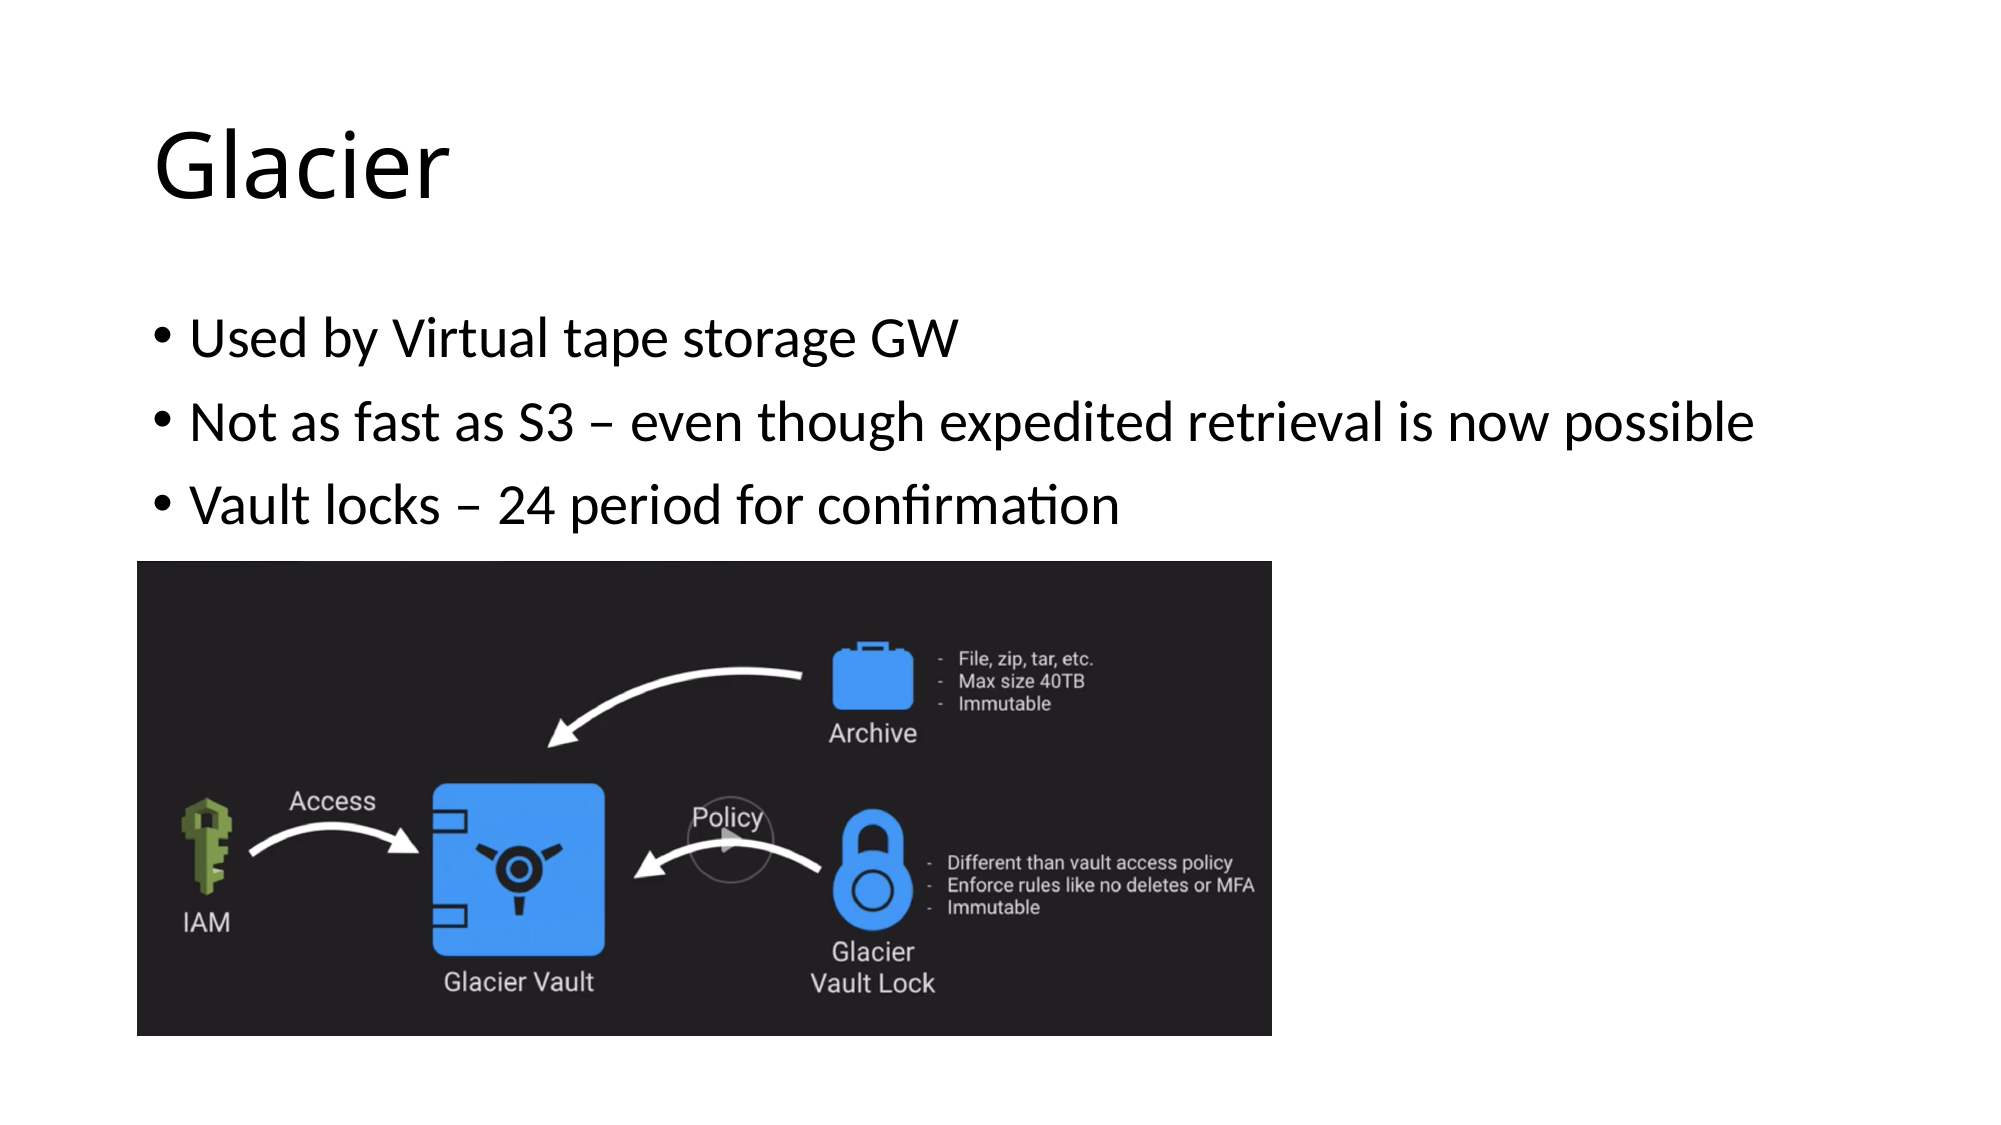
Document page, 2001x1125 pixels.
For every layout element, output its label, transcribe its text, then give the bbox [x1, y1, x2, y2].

title Glacier [137, 59, 1863, 278]
picture [137, 561, 1272, 1036]
list Used by Virtual tape storage GW Not as fast as S3 – even though expedited retrieval is now possible Vault locks – 24 period for confirmation [137, 299, 1863, 1014]
